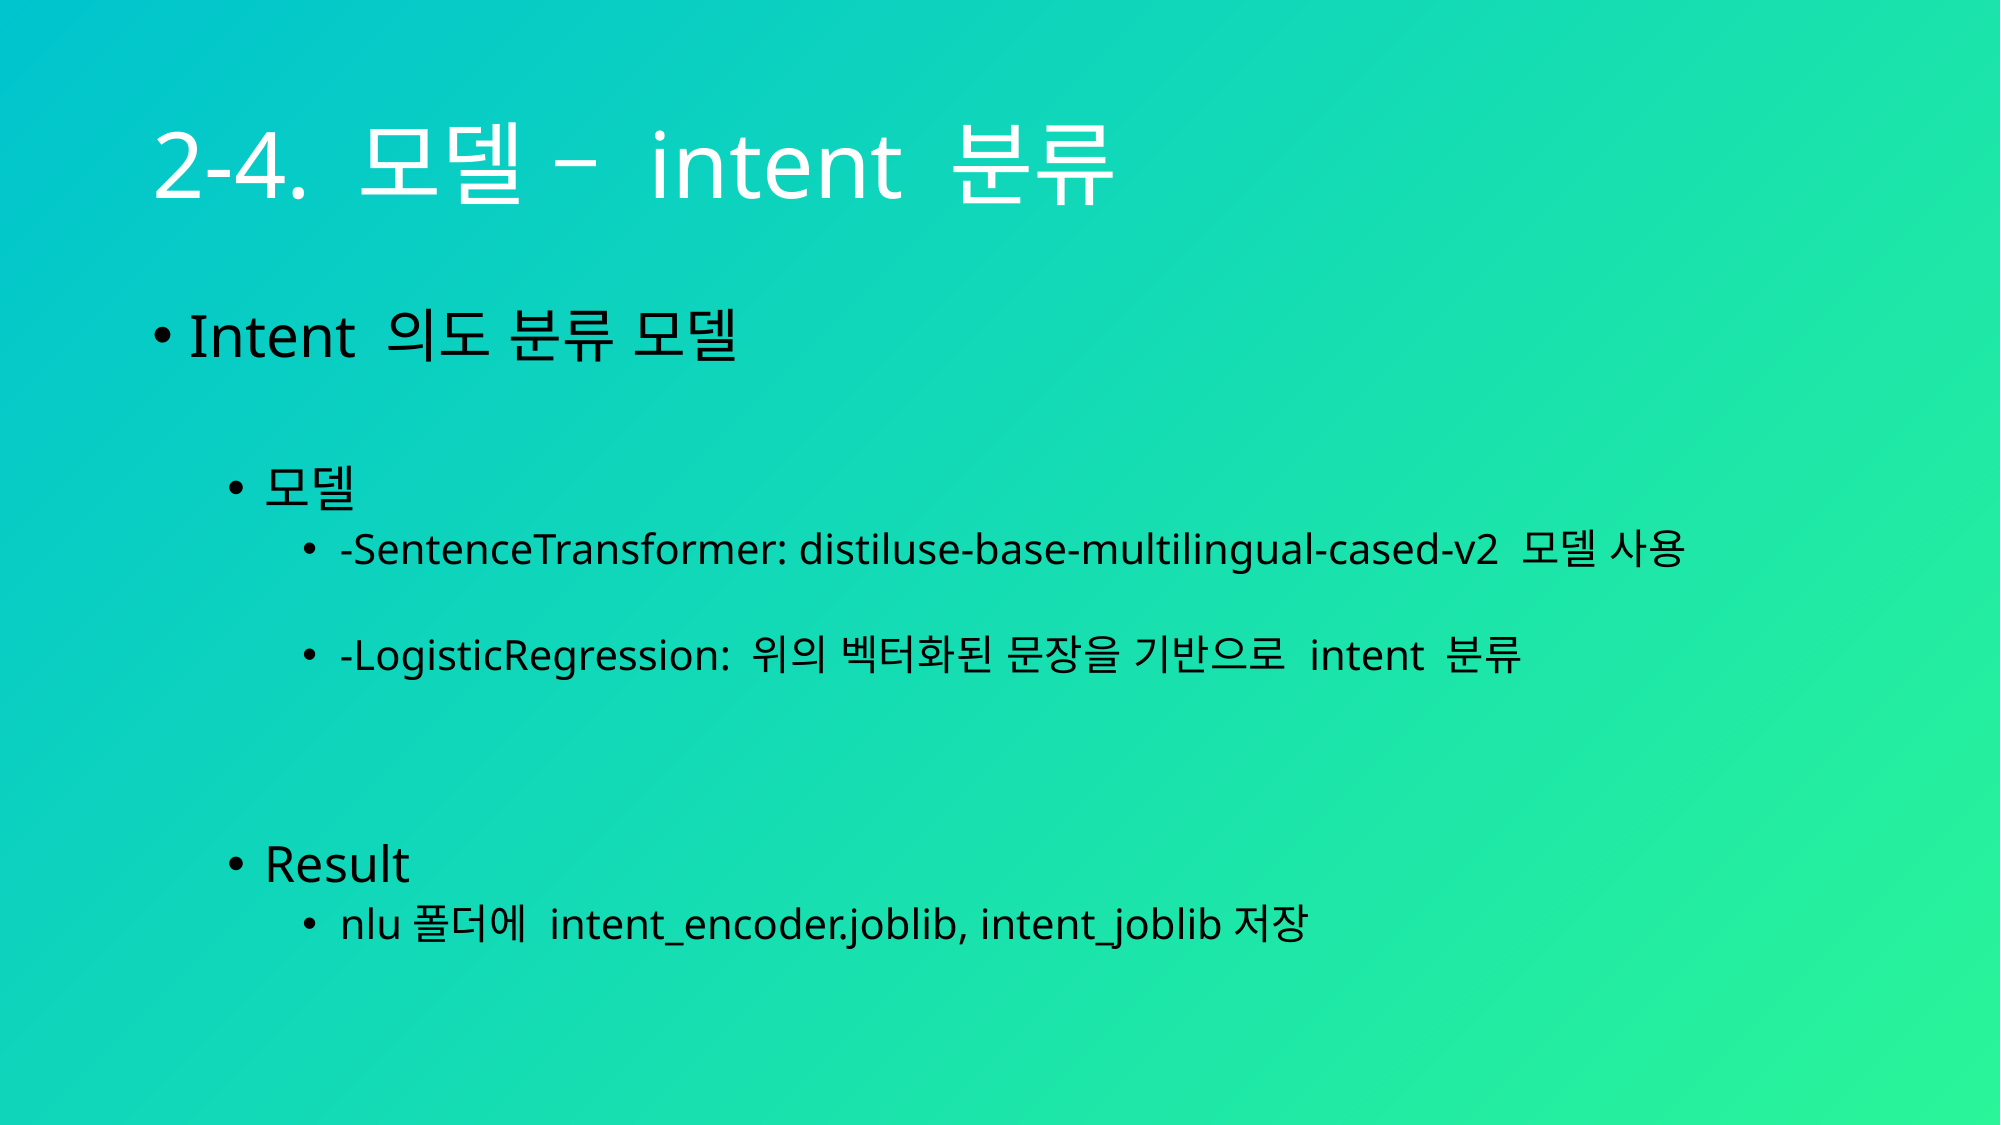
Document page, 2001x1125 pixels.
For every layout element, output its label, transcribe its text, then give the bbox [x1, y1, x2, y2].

list Intent 의도 분류 모델 모델 -SentenceTransformer: distiluse-base-multilingual-cased-v2 모델 사용 -LogisticRegression: 위의 벡터화된 문장을 기반으로 intent 분류 Result nlu폴더에 intent_encoder.joblib, intent_joblib저장 [137, 299, 1863, 1014]
title 2-4. 모델 – intent 분류 [137, 59, 1863, 278]
